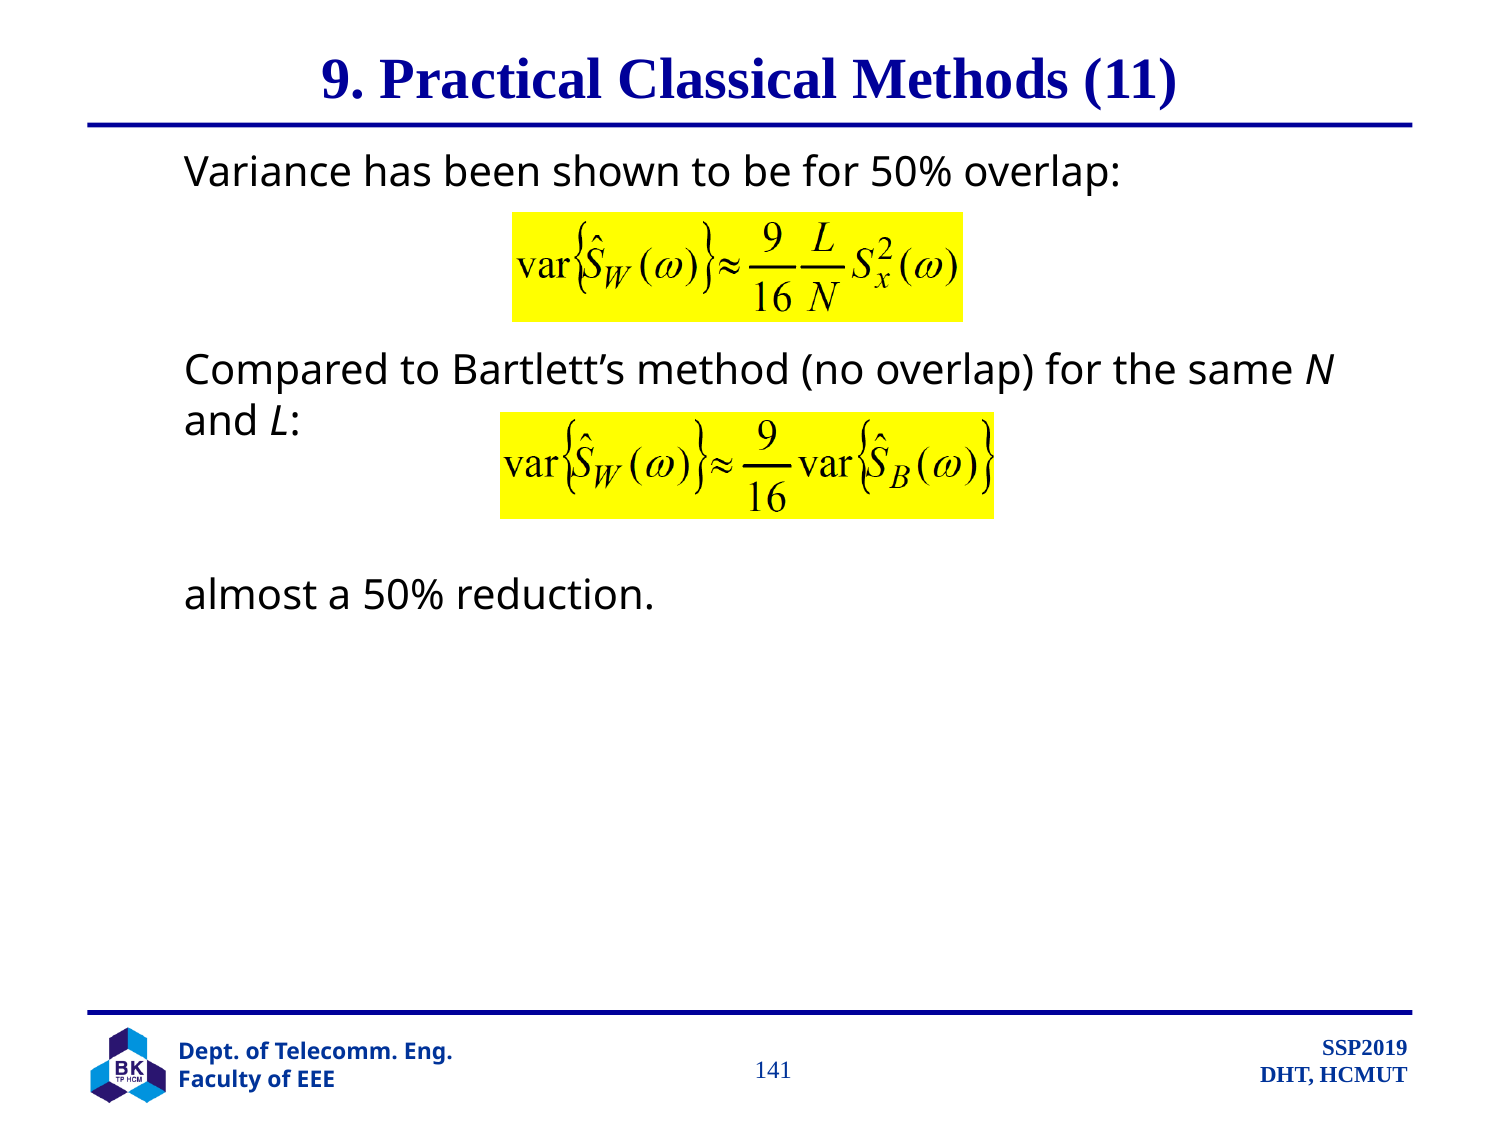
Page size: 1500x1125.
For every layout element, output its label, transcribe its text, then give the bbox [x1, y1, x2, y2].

slide_number 141 [424, 1037, 976, 1101]
picture [499, 412, 994, 519]
list Variance has been shown to be for 50% overlap: Compared to Bartlett’s method (no overlap) for the same N and L: almost a 50% reduction. [112, 137, 1388, 988]
title 9. Practical Classical Methods (11) [0, 37, 1500, 113]
picture [512, 212, 963, 322]
picture [87, 1024, 169, 1125]
